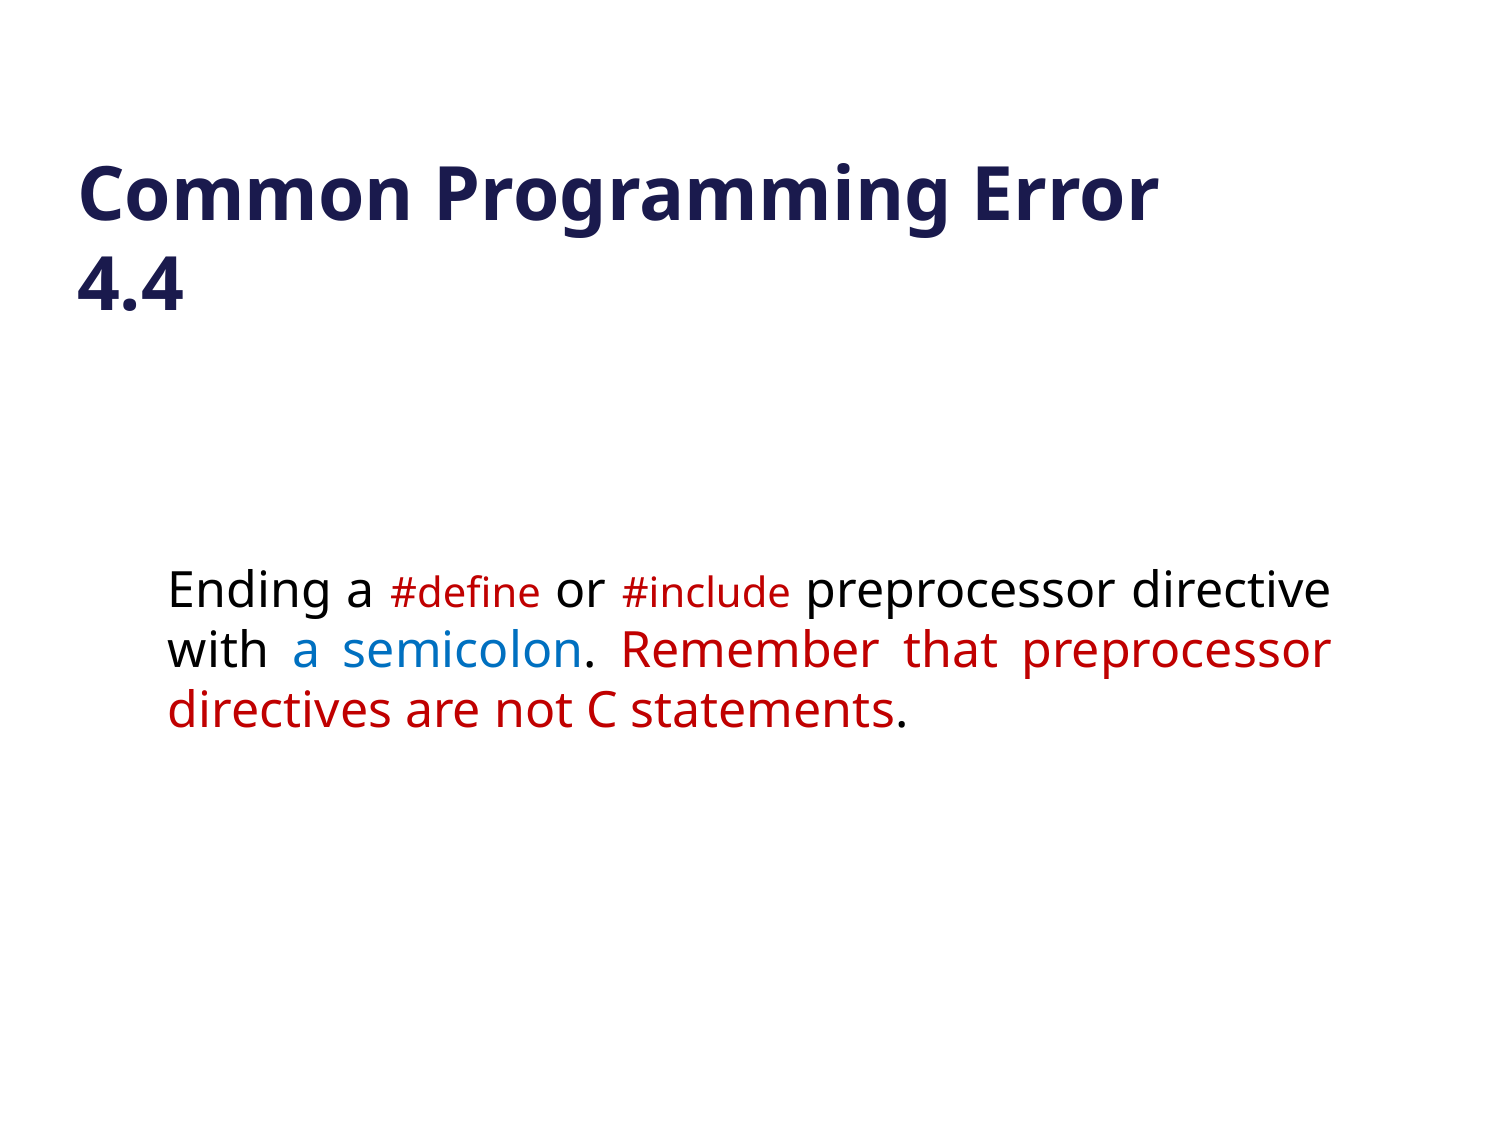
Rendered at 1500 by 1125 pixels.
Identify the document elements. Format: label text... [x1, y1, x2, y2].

title Common Programming Error 4.4 [62, 138, 1225, 341]
list Ending a #define or #include preprocessor directive with a semicolon. Remember that preprocessor directives are not C statements. [153, 549, 1347, 747]
